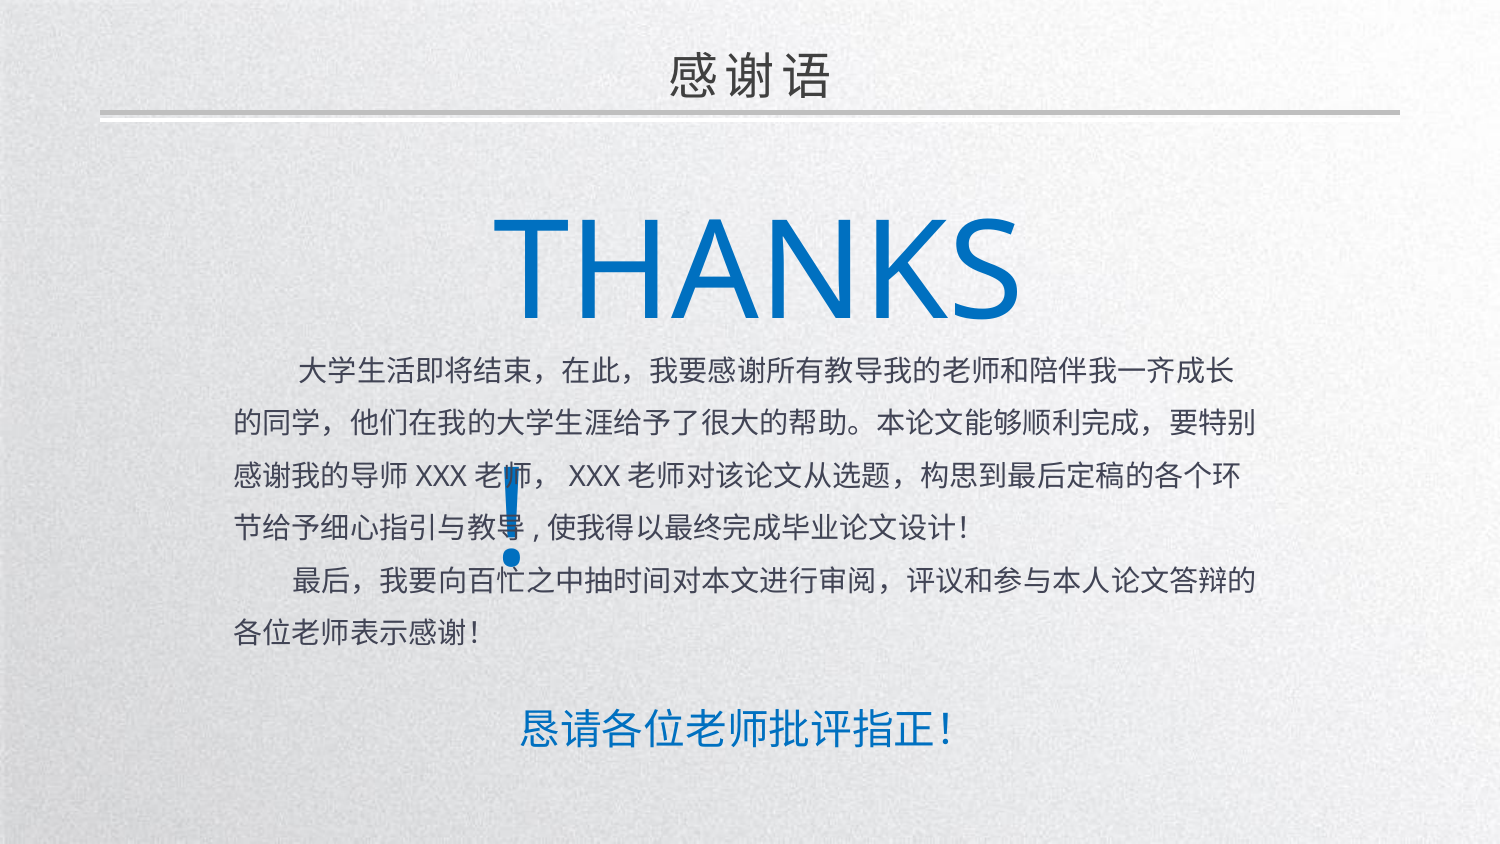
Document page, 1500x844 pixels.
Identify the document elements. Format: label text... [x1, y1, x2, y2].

text_box 大学生活即将结束，在此，我要感谢所有教导我的老师和陪伴我一齐成长的同学，他们在我的大学生涯给予了很大的帮助。本论文能够顺利完成，要特别感谢我的导师XXX老师，XXX老师对该论文从选题，构思到最后定稿的各个环节给予细心指引与教导,使我得以最终完成毕业论文设计！ 最后，我要向百忙之中抽时间对本文进行审阅，评议和参与本人论文答辩的各位老师表示感谢！ [218, 327, 1275, 657]
text_box 感谢语 [653, 37, 847, 91]
picture [0, 0, 1500, 844]
text_box THANKS! [478, 91, 1061, 327]
text_box 恳请各位老师批评指正！ [503, 670, 1004, 761]
